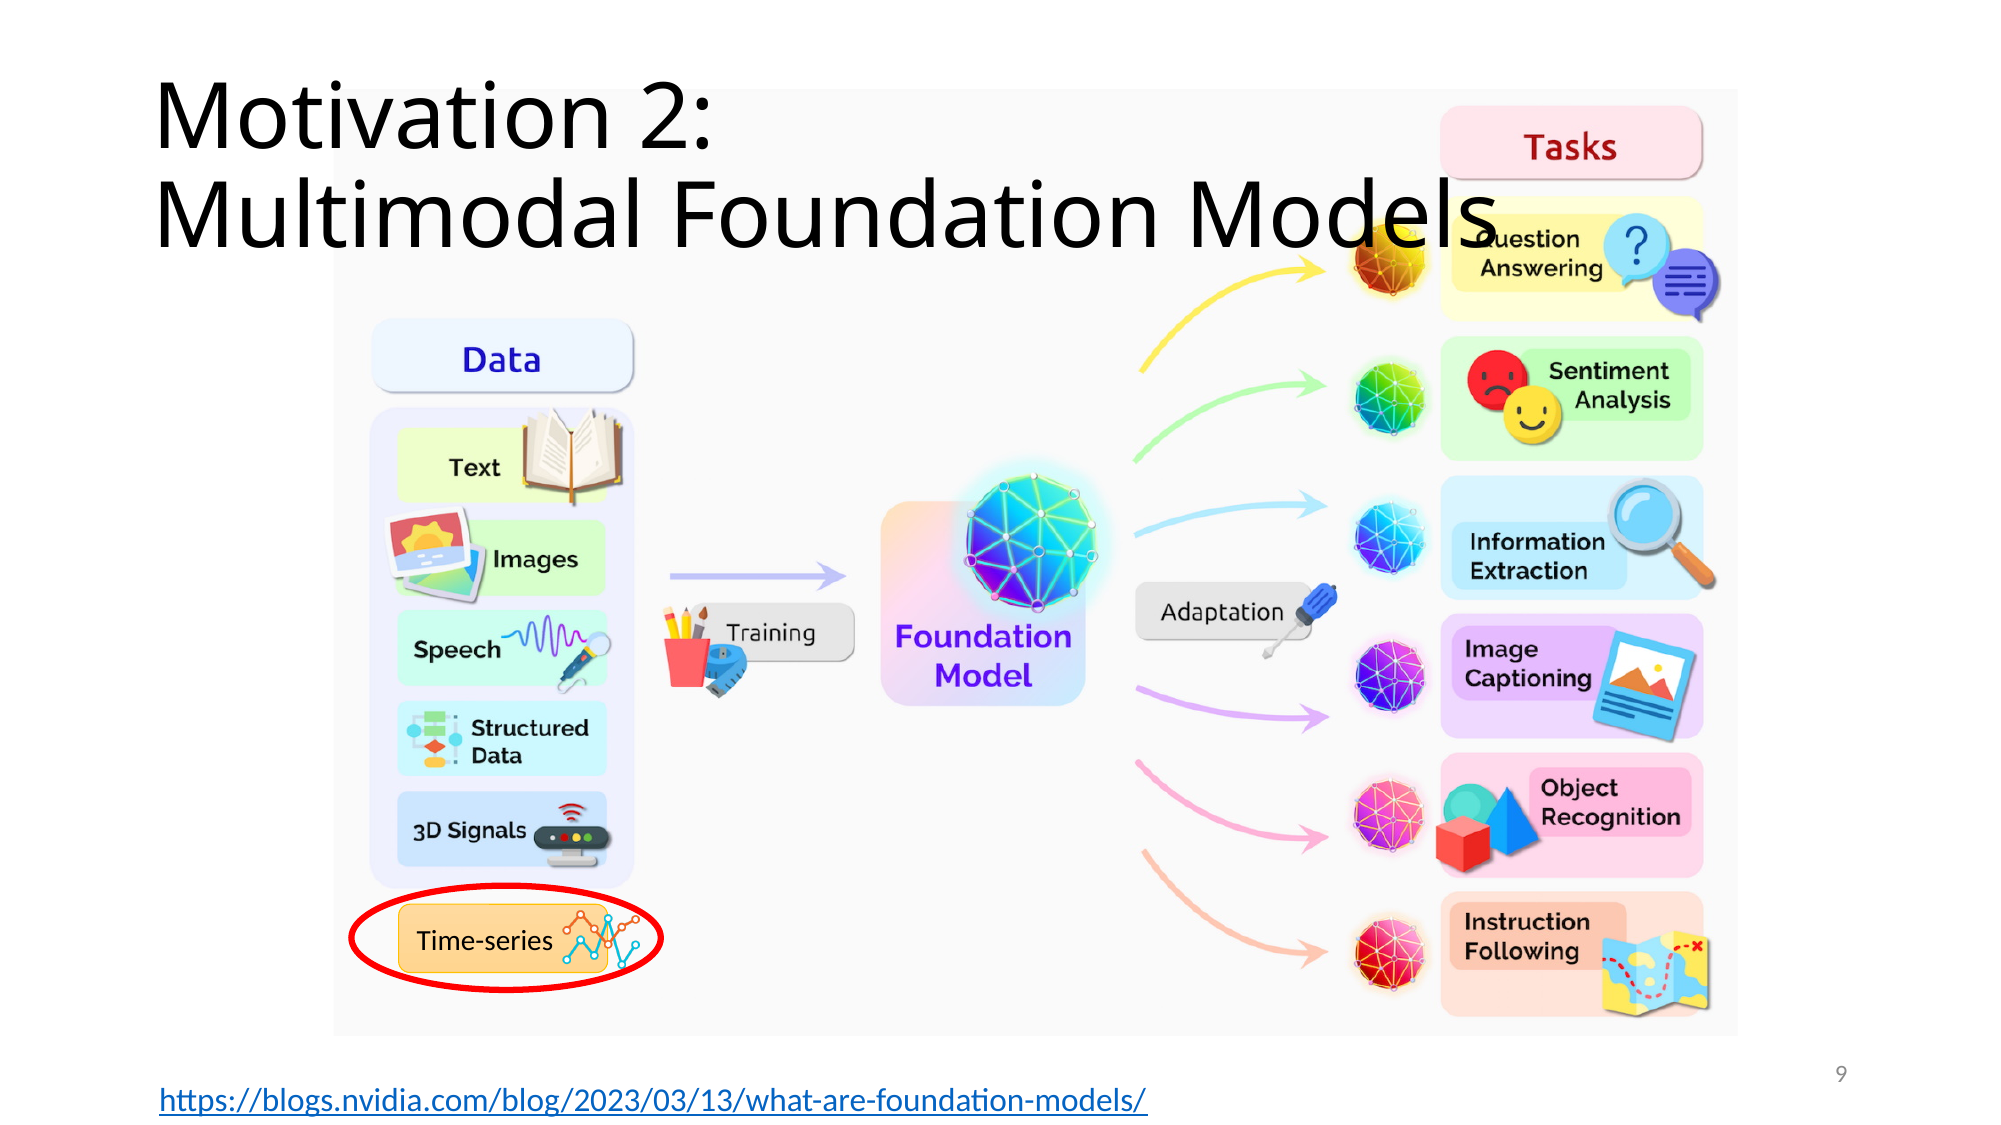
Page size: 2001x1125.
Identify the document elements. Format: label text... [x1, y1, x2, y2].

slide_number 9 [1412, 1042, 1863, 1103]
picture [333, 89, 1738, 1036]
title Motivation 2: Multimodal Foundation Models [137, 59, 1863, 278]
text_box https://blogs.nvidia.com/blog/2023/03/13/what-are-foundation-models/ [144, 1070, 1163, 1125]
